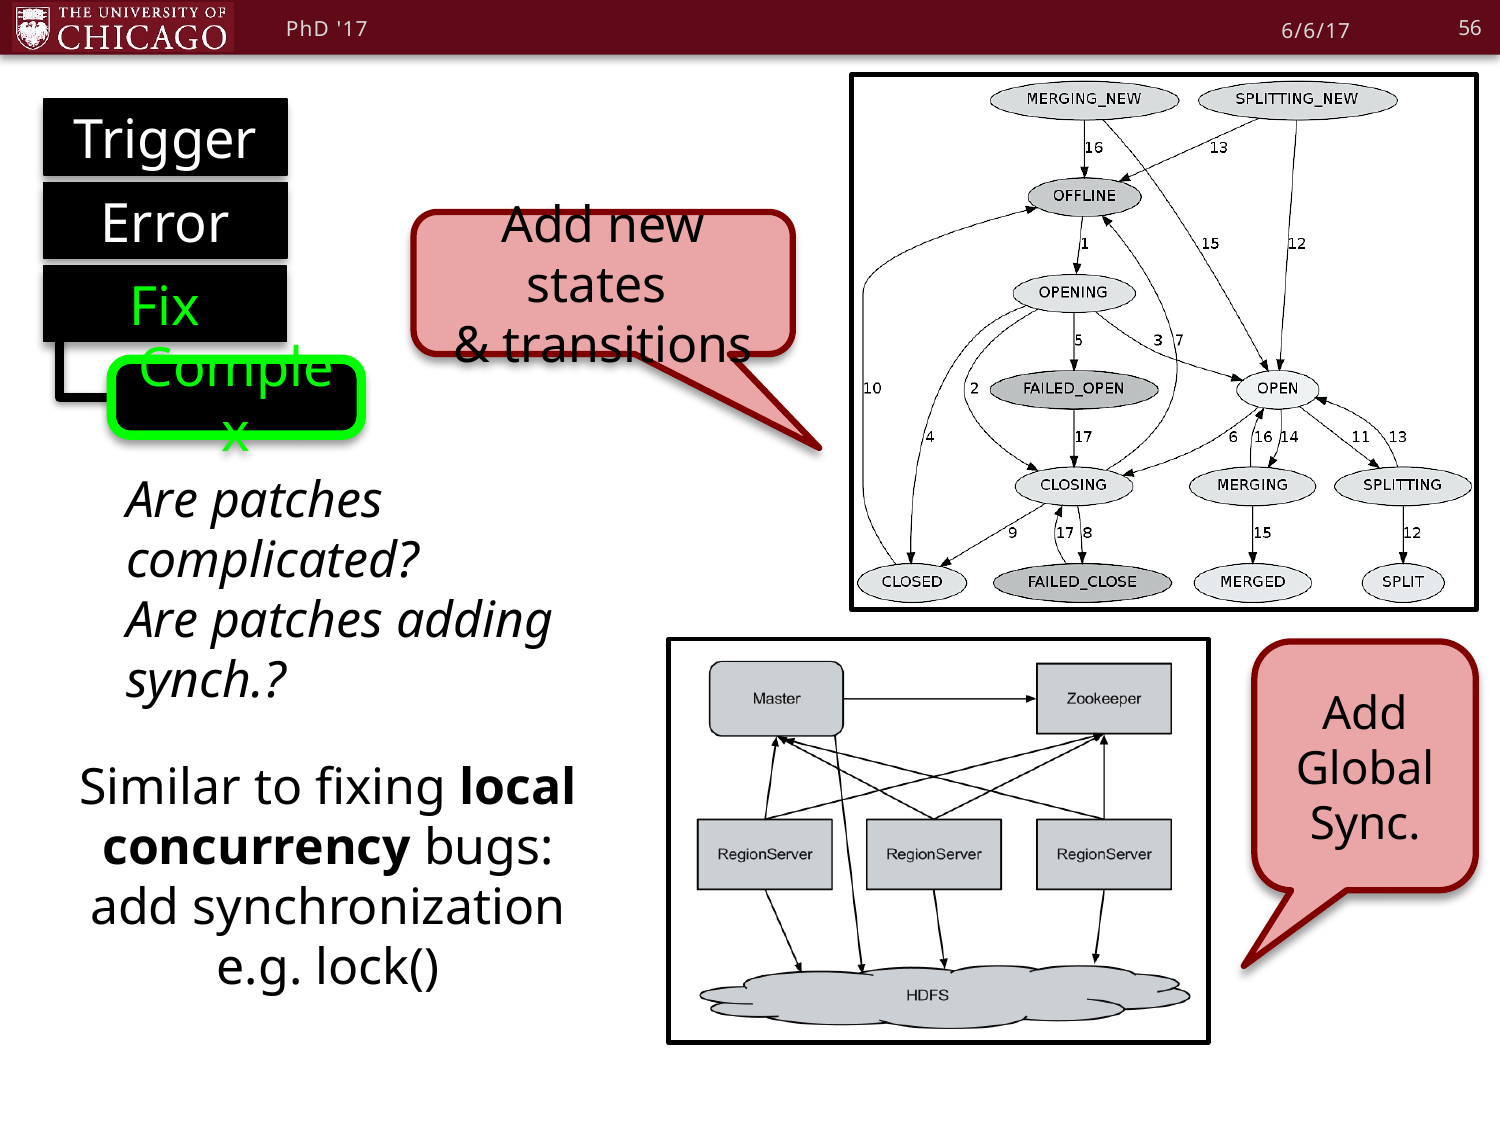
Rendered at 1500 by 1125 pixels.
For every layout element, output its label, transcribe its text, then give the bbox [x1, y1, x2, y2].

text_box Fix [43, 265, 287, 342]
picture [853, 76, 1475, 608]
footer PhD '17 [270, 7, 806, 52]
text_box Complex [110, 358, 363, 436]
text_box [59, 345, 116, 394]
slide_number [1096, 7, 1365, 52]
text_box Error [43, 182, 288, 259]
picture [12, 2, 234, 52]
text_box Add new states & transitions [412, 211, 820, 449]
text_box Similar to fixing local concurrency bugs: add synchronization e.g. lock() [9, 747, 647, 1002]
text_box Are patches complicated? Are patches adding synch.? [111, 459, 662, 715]
picture [670, 641, 1207, 1041]
text_box Add Global Sync. [1243, 640, 1477, 967]
slide_number 56 [1365, 0, 1497, 59]
text_box Trigger [43, 98, 288, 176]
